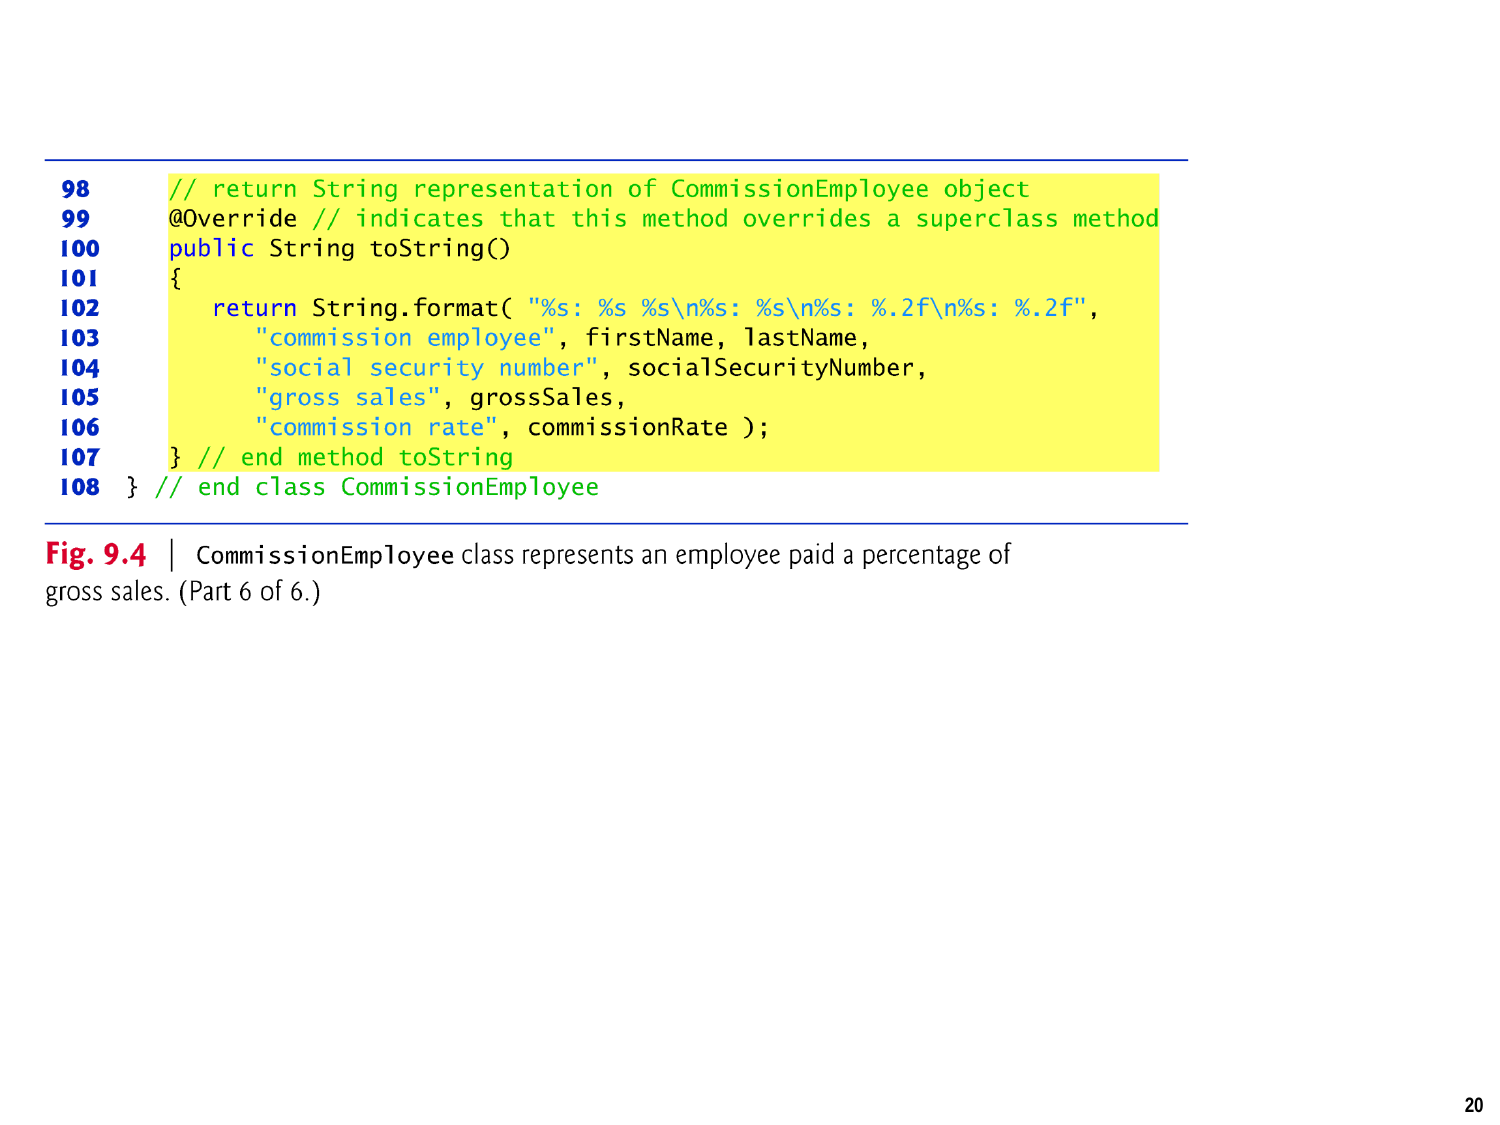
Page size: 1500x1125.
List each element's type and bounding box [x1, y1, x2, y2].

picture [0, 106, 1500, 1018]
